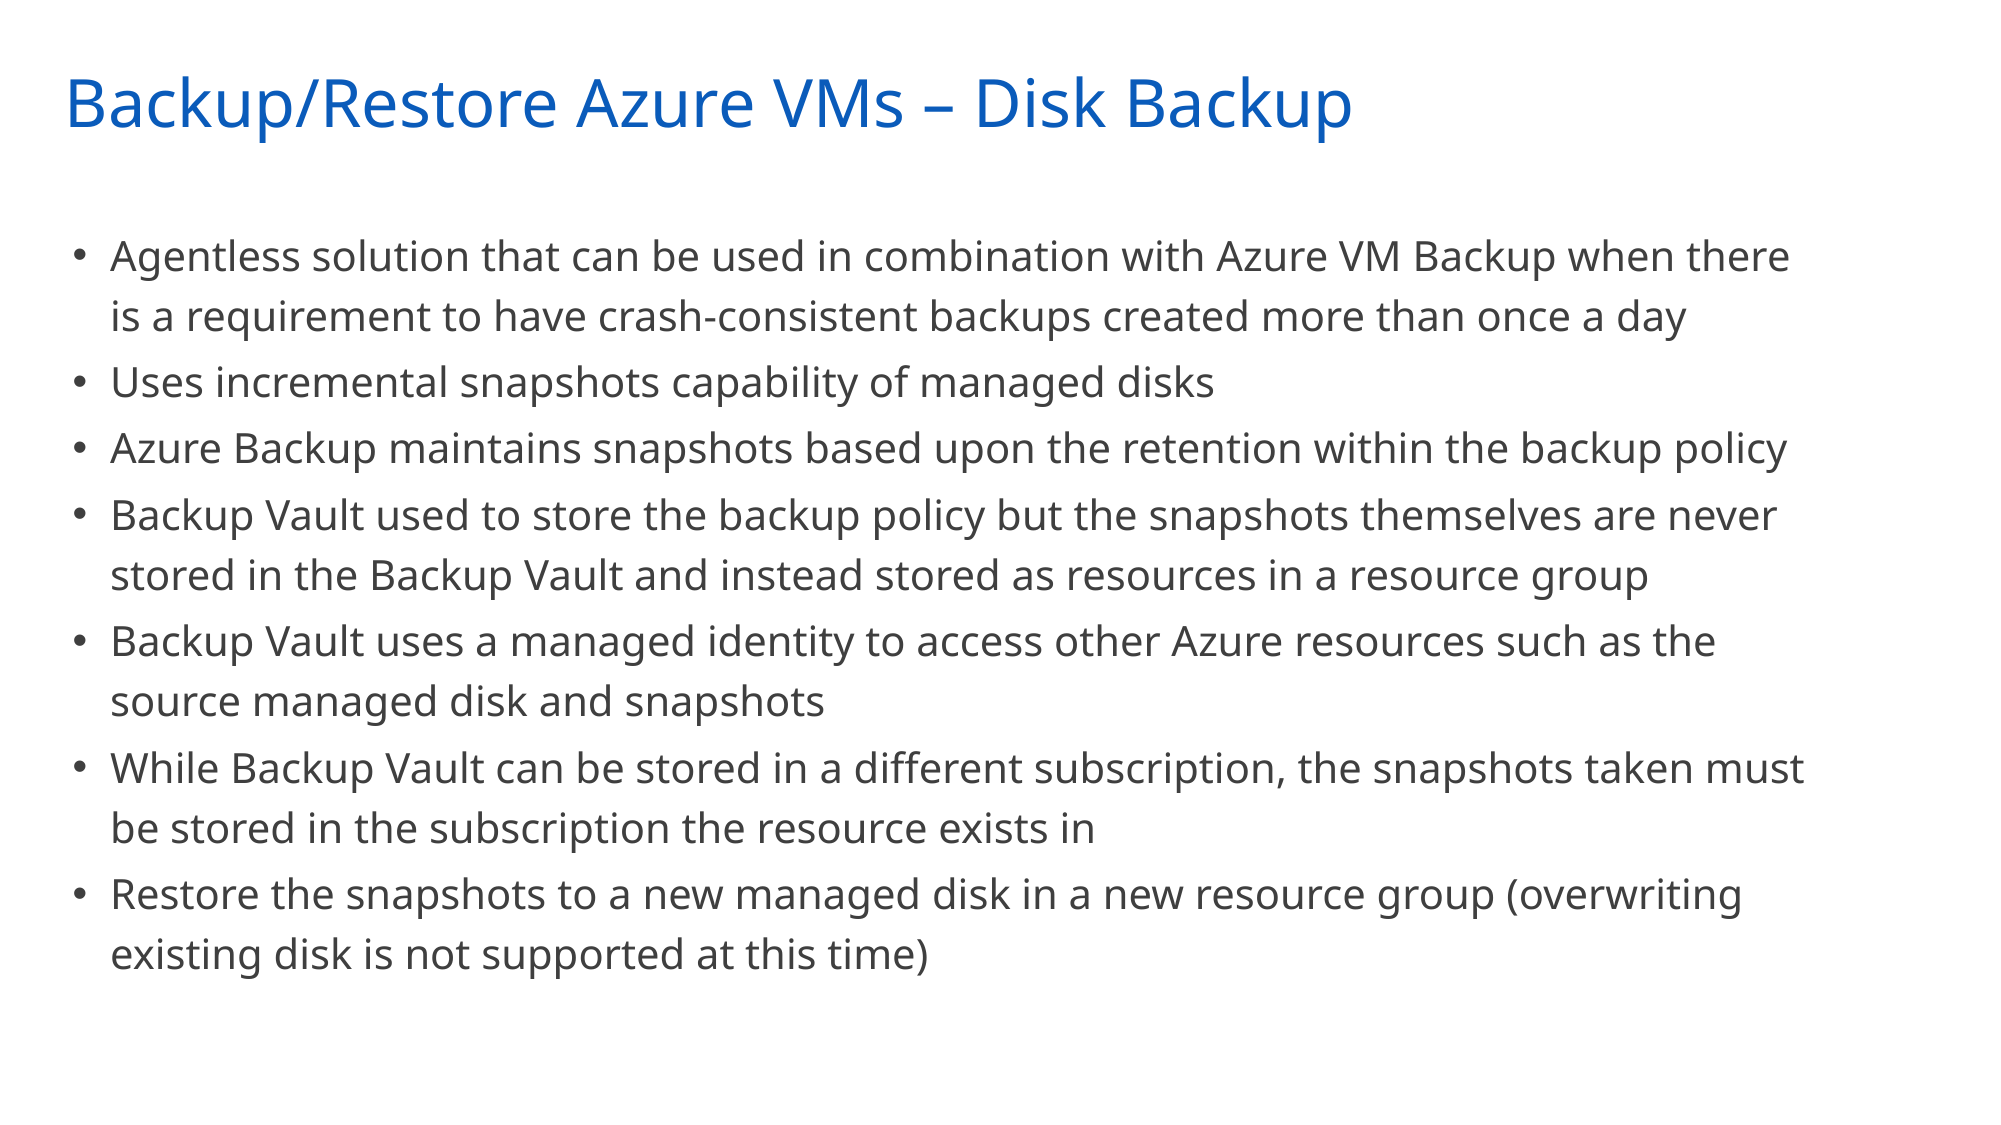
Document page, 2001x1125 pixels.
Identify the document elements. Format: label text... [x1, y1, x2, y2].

title Backup/Restore Azure VMs – Disk Backup [49, 49, 1899, 162]
list Agentless solution that can be used in combination with Azure VM Backup when there is a requirement to have crash-consistent backups created more than once a day Uses incremental snapshots capability of managed disks Azure Backup maintains snapshots based upon the retention within the backup policy Backup Vault used to store the backup policy but the snapshots themselves are never stored in the Backup Vault and instead stored as resources in a resource group Backup Vault uses a managed identity to access other Azure resources such as the source managed disk and snapshots While Backup Vault can be stored in a different subscription, the snapshots taken must be stored in the subscription the resource exists in Restore the snapshots to a new managed disk in a new resource group (overwriting existing disk is not supported at this time) [57, 212, 1842, 1041]
